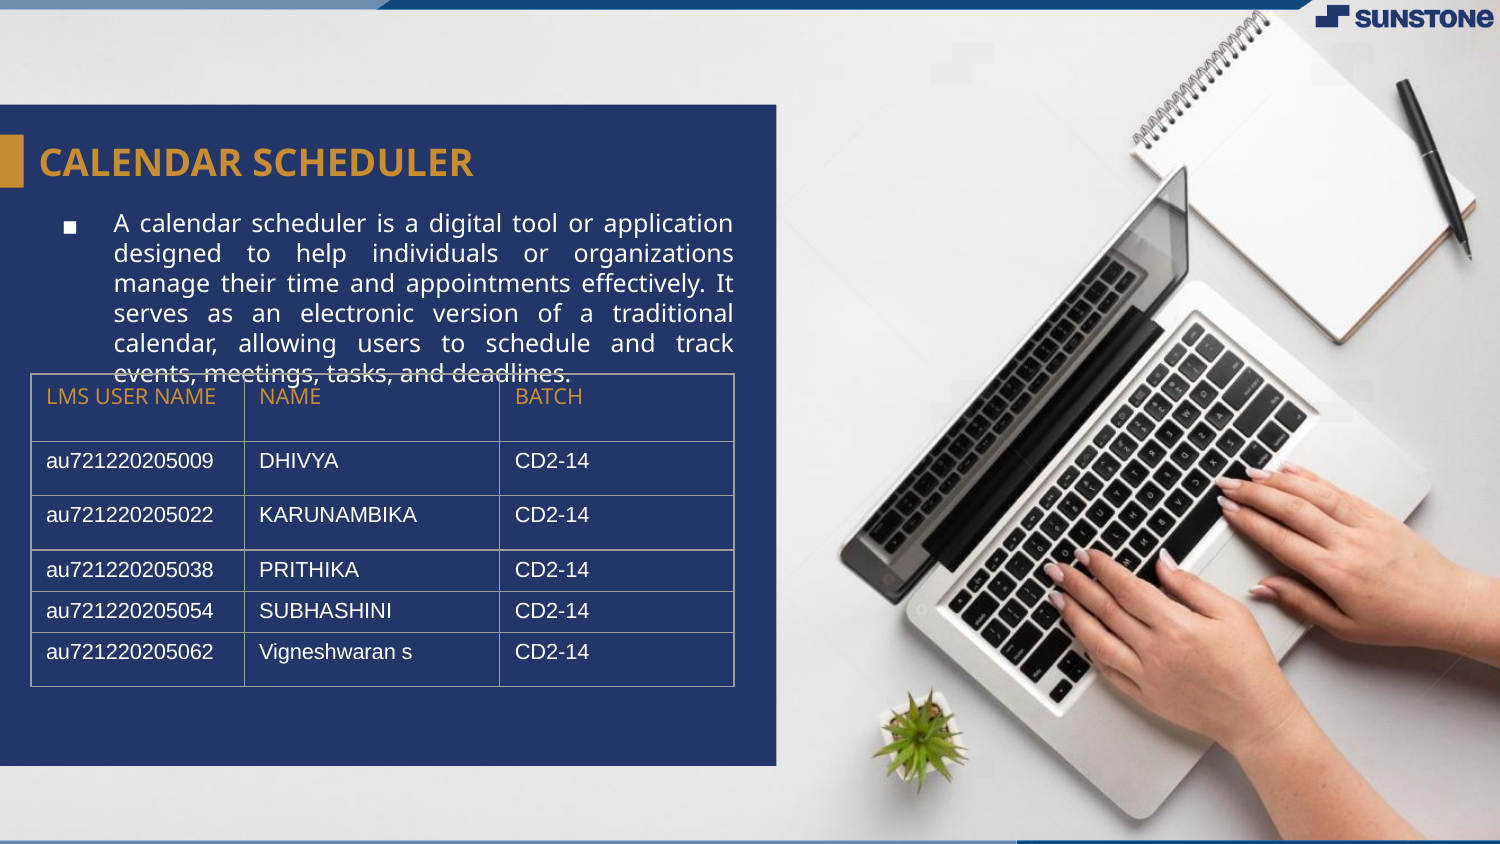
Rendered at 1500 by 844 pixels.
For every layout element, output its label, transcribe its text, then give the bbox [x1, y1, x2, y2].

table_header BATCH [500, 375, 733, 441]
picture [0, 0, 1500, 844]
table_cell CD2-14 [500, 496, 733, 549]
table_cell PRITHIKA [245, 551, 499, 591]
title CALENDAR SCHEDULER [23, 132, 585, 190]
table_header NAME [245, 375, 499, 441]
table_cell au721220205009 [32, 442, 244, 495]
table_cell SUBHASHINI [245, 592, 499, 632]
table_cell CD2-14 [500, 633, 733, 686]
table_cell au721220205022 [32, 496, 244, 549]
table_header LMS USER NAME [32, 375, 244, 441]
table_cell CD2-14 [500, 592, 733, 632]
table_cell KARUNAMBIKA [245, 496, 499, 549]
table_cell au721220205038 [32, 551, 244, 591]
table_cell au721220205062 [32, 633, 244, 686]
table_cell CD2-14 [500, 442, 733, 495]
table_cell DHIVYA [245, 442, 499, 495]
table_cell au721220205054 [32, 592, 244, 632]
table_cell Vigneshwaran s [245, 633, 499, 686]
table_cell CD2-14 [500, 551, 733, 591]
list A calendar scheduler is a digital tool or application designed to help individuals or organizations manage their time and appointments effectively. It serves as an electronic version of a traditional calendar, allowing users to schedule and track events, meetings, tasks, and deadlines. [23, 200, 750, 691]
